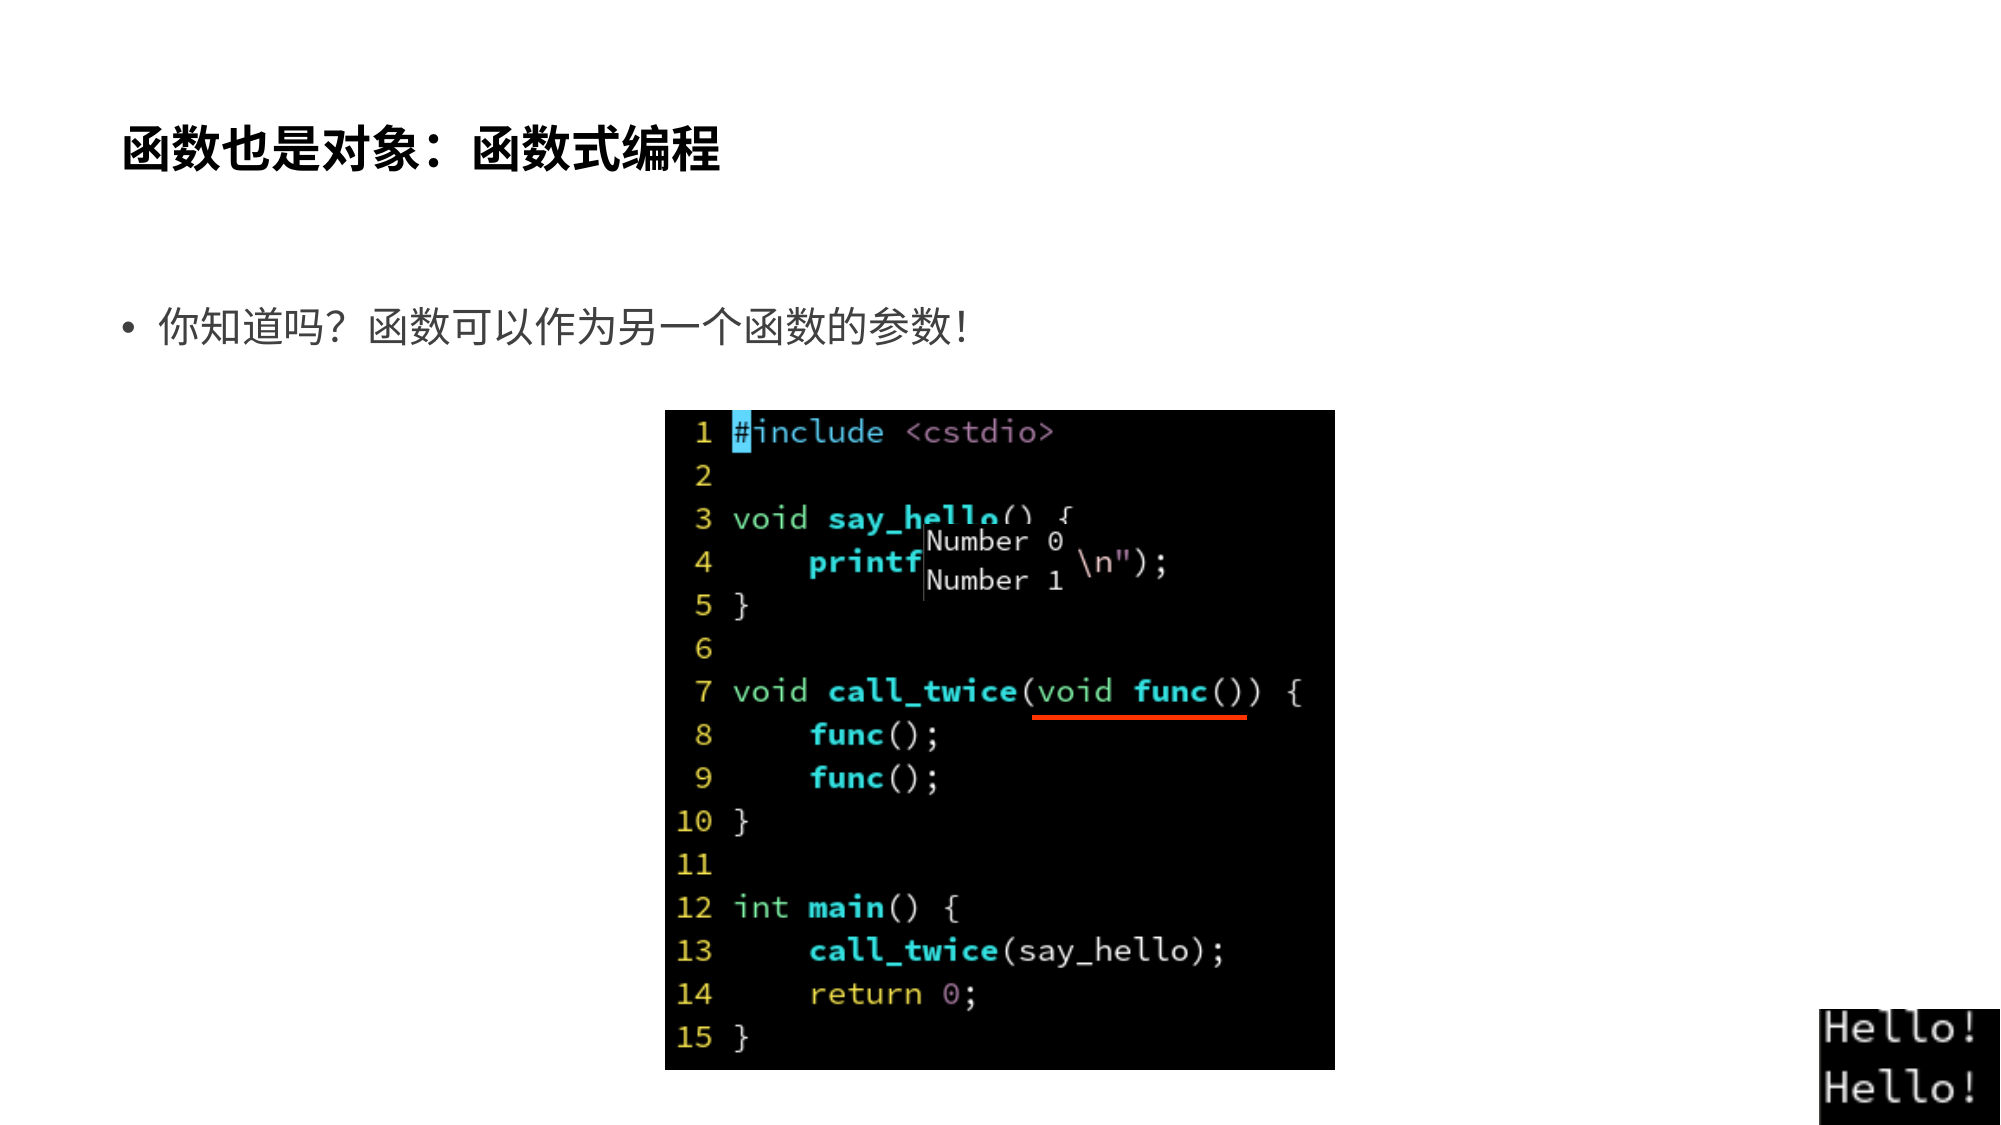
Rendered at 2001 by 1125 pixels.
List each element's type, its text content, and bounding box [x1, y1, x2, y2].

picture [1819, 1009, 2000, 1125]
title 函数也是对象：函数式编程 [106, 42, 1832, 260]
list 你知道吗？函数可以作为另一个函数的参数！ [106, 299, 1832, 1014]
picture [665, 410, 1335, 1070]
